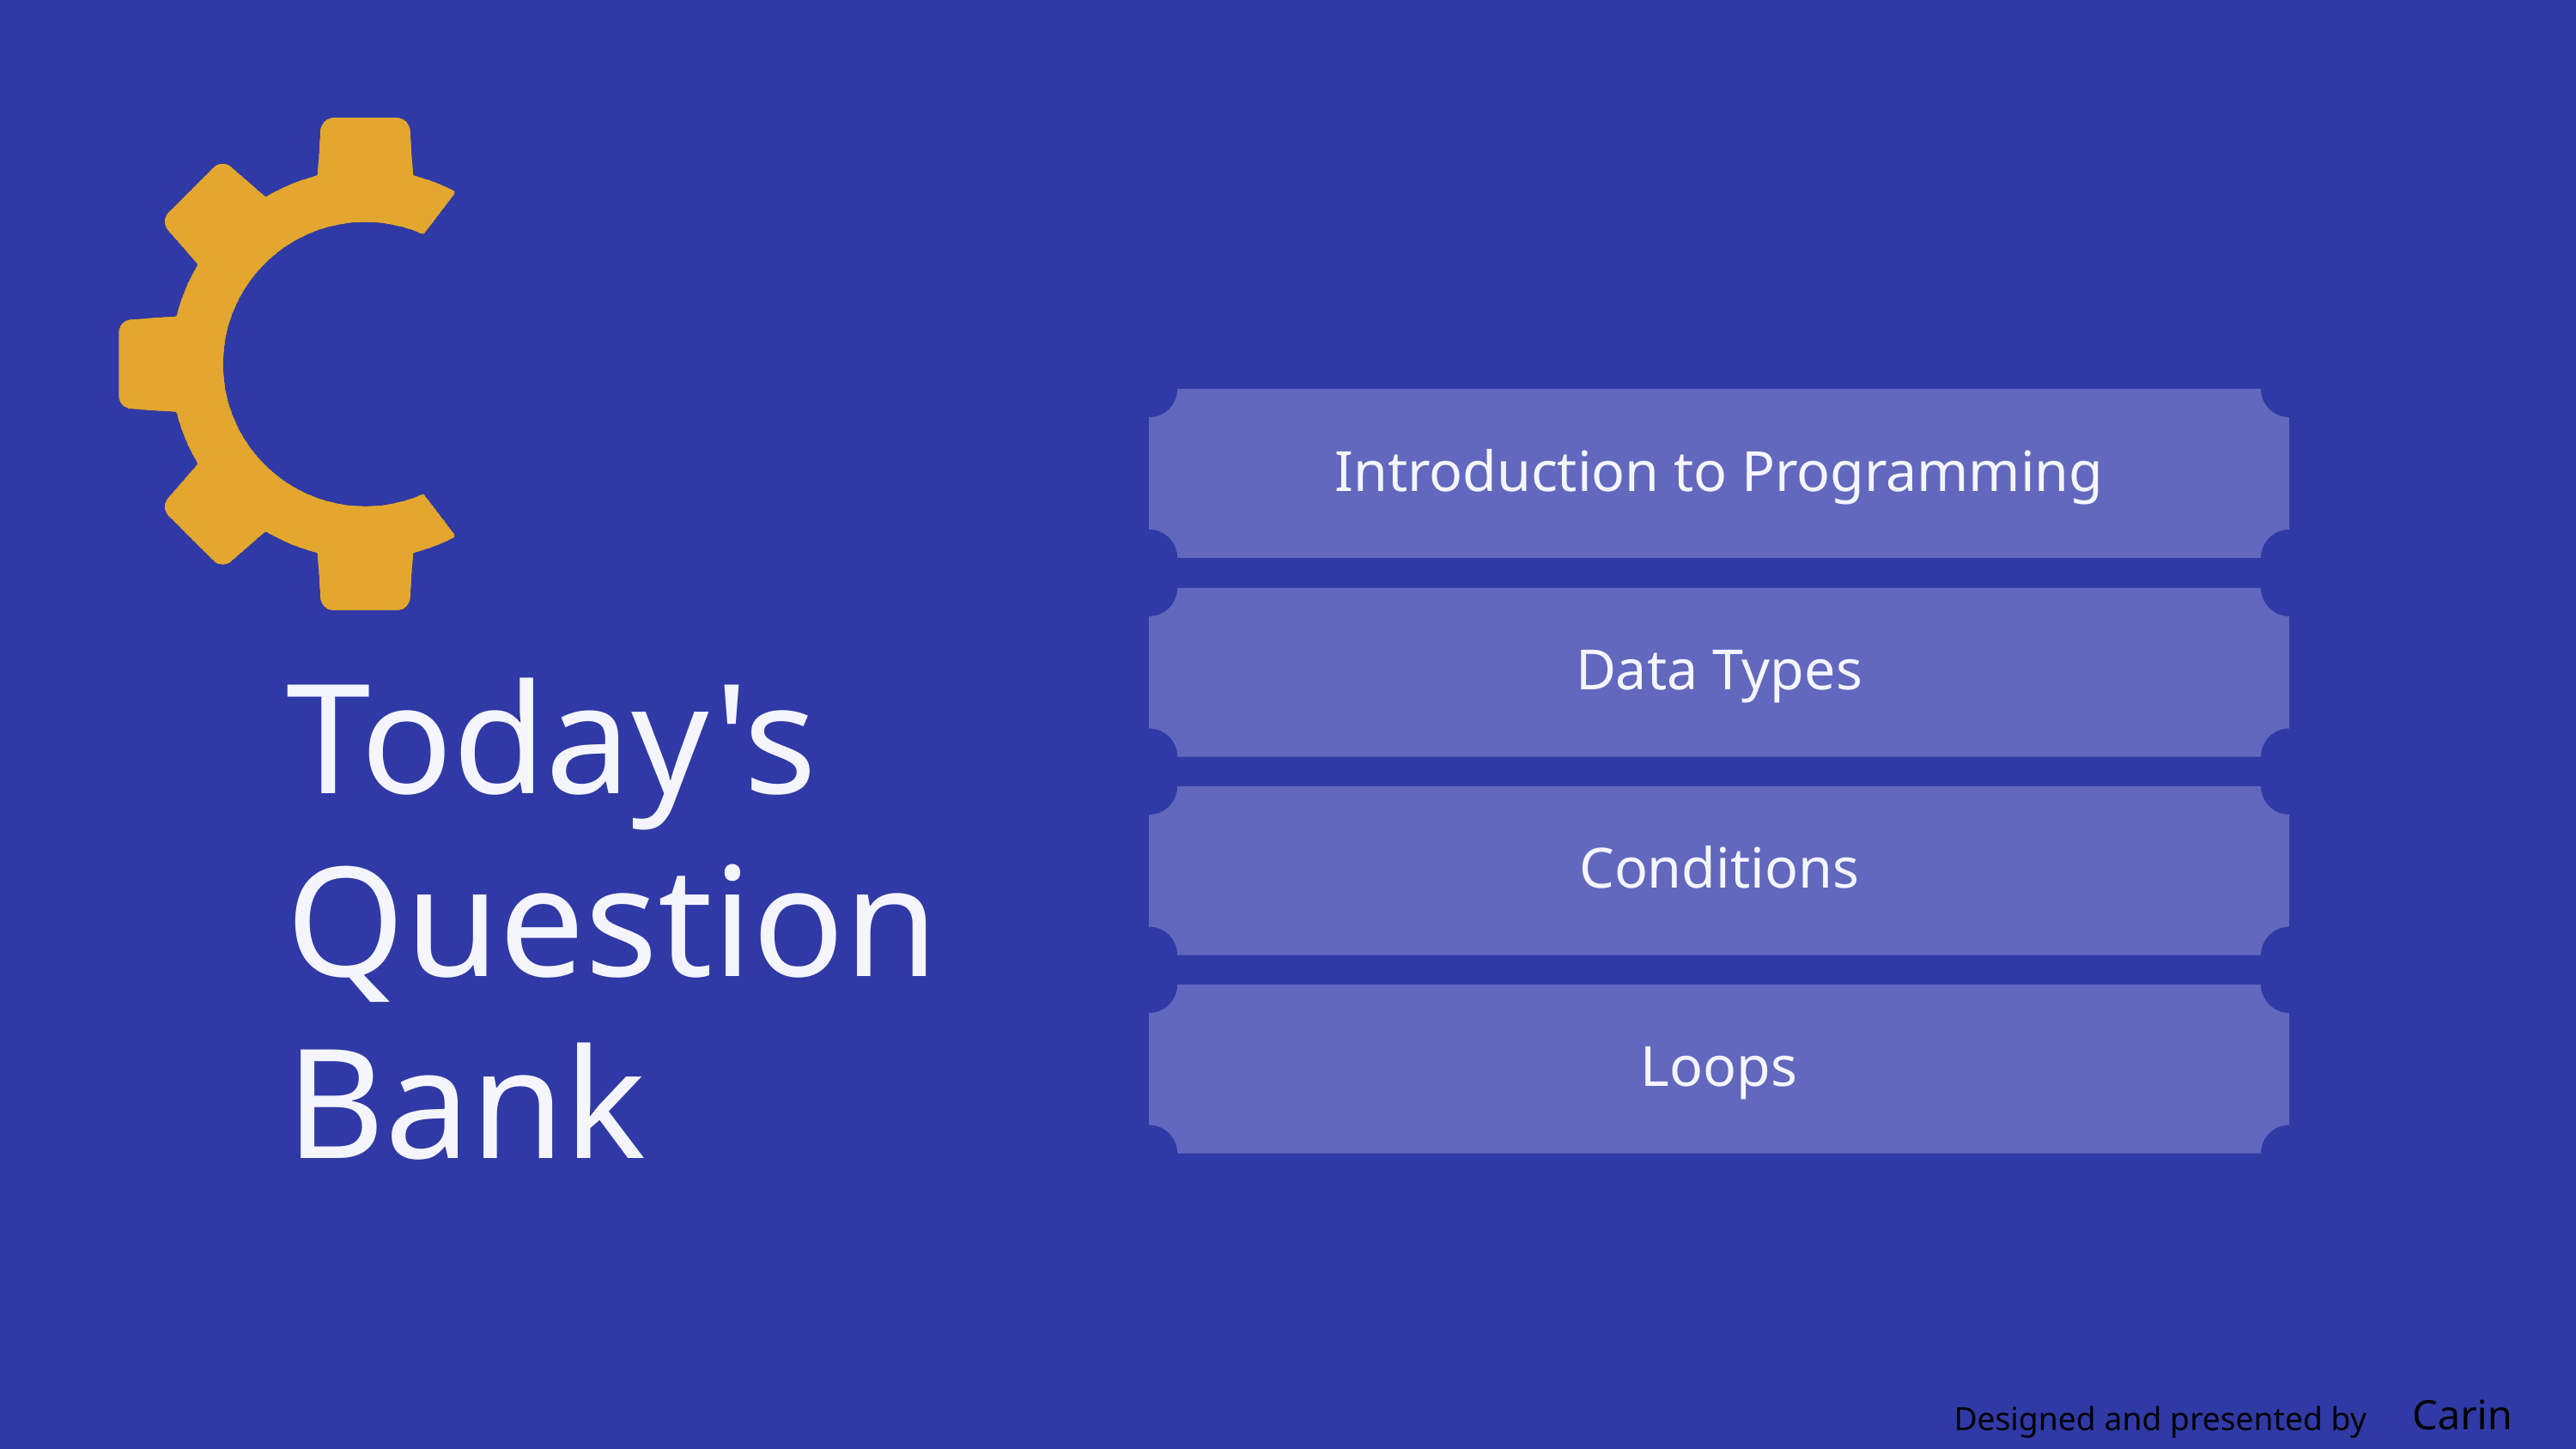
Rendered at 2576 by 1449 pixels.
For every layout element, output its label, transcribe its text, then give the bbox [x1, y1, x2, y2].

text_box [1148, 984, 2290, 1154]
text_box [1148, 388, 2290, 559]
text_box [1148, 785, 2290, 955]
text_box [118, 118, 455, 610]
text_box Today's Question Bank [286, 641, 1018, 1189]
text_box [1148, 587, 2290, 757]
text_box Carin Samer [2372, 1381, 2554, 1449]
text_box Designed and presented by [1949, 1391, 2372, 1437]
